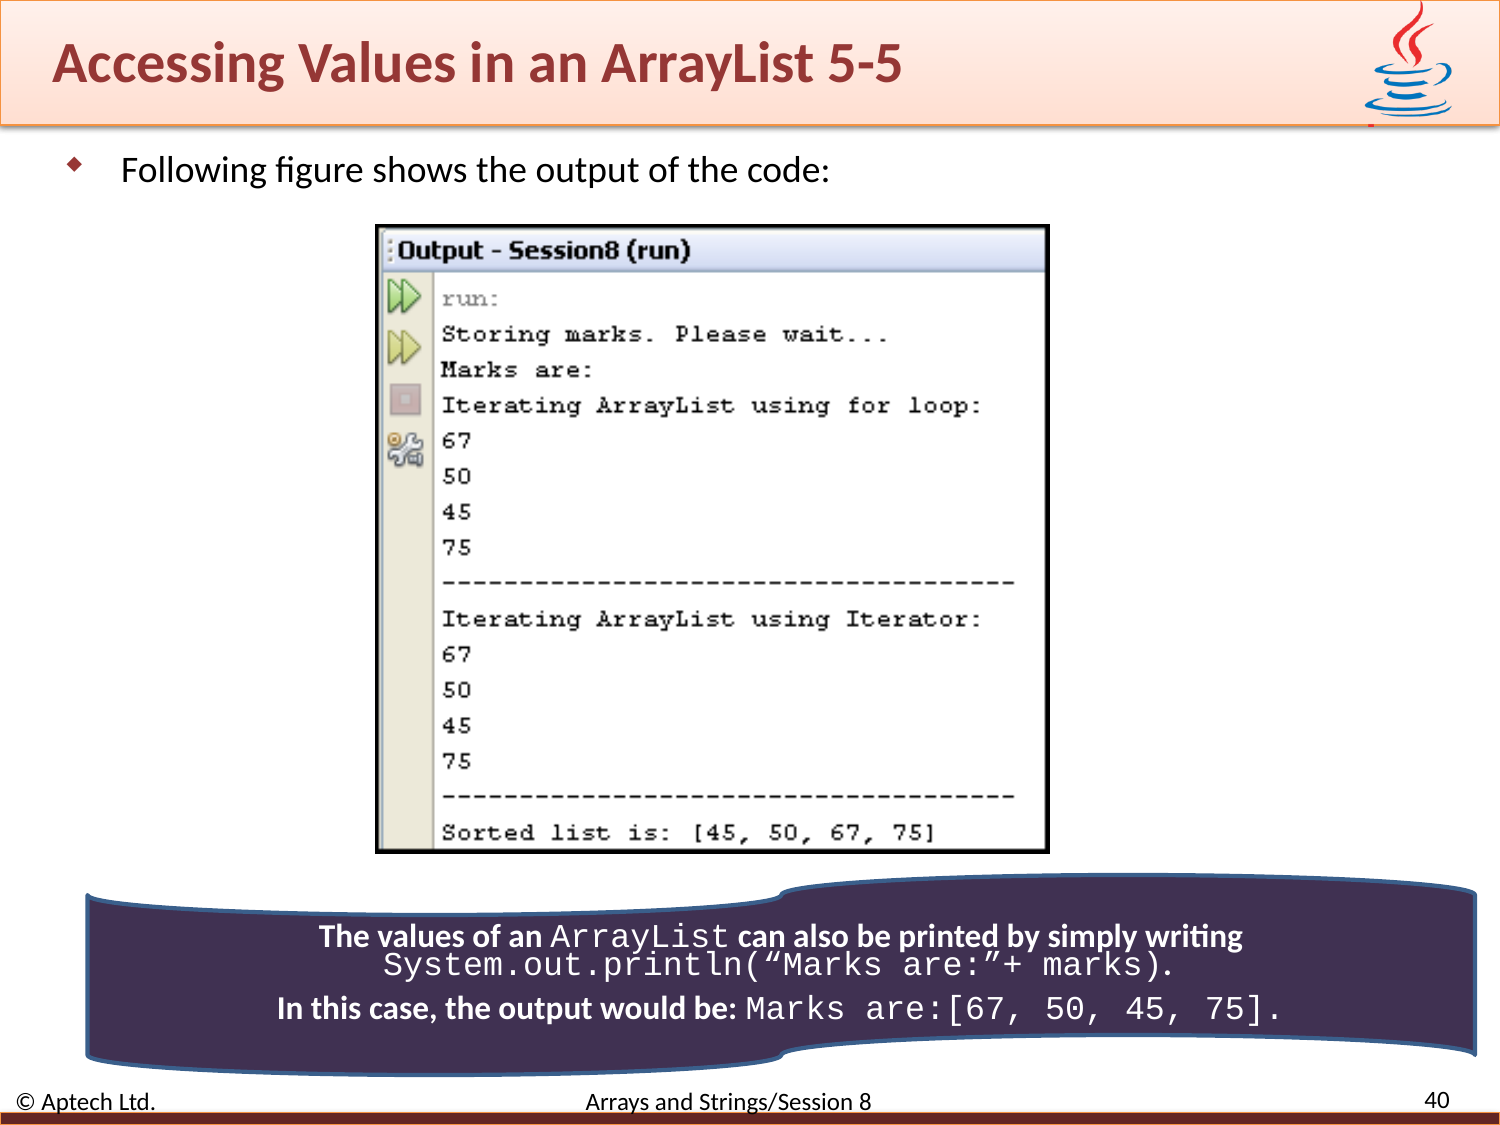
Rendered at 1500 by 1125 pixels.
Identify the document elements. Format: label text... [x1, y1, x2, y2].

title Accessing Values in an ArrayList 5-5 [37, 24, 1288, 93]
text_box The values of an ArrayList can also be printed by simply writing System.out.println(“Marks are:”+ marks). In this case, the output would be: Marks are:[67, 50, 45, 75]. [85, 872, 1478, 1078]
picture [1362, 0, 1454, 127]
footer © Aptech Ltd. Arrays and Strings/Session 8 [0, 1087, 1325, 1113]
picture [374, 224, 1051, 854]
slide_number 40 [1337, 1084, 1465, 1113]
text_box Following figure shows the output of the code: [49, 137, 1463, 208]
